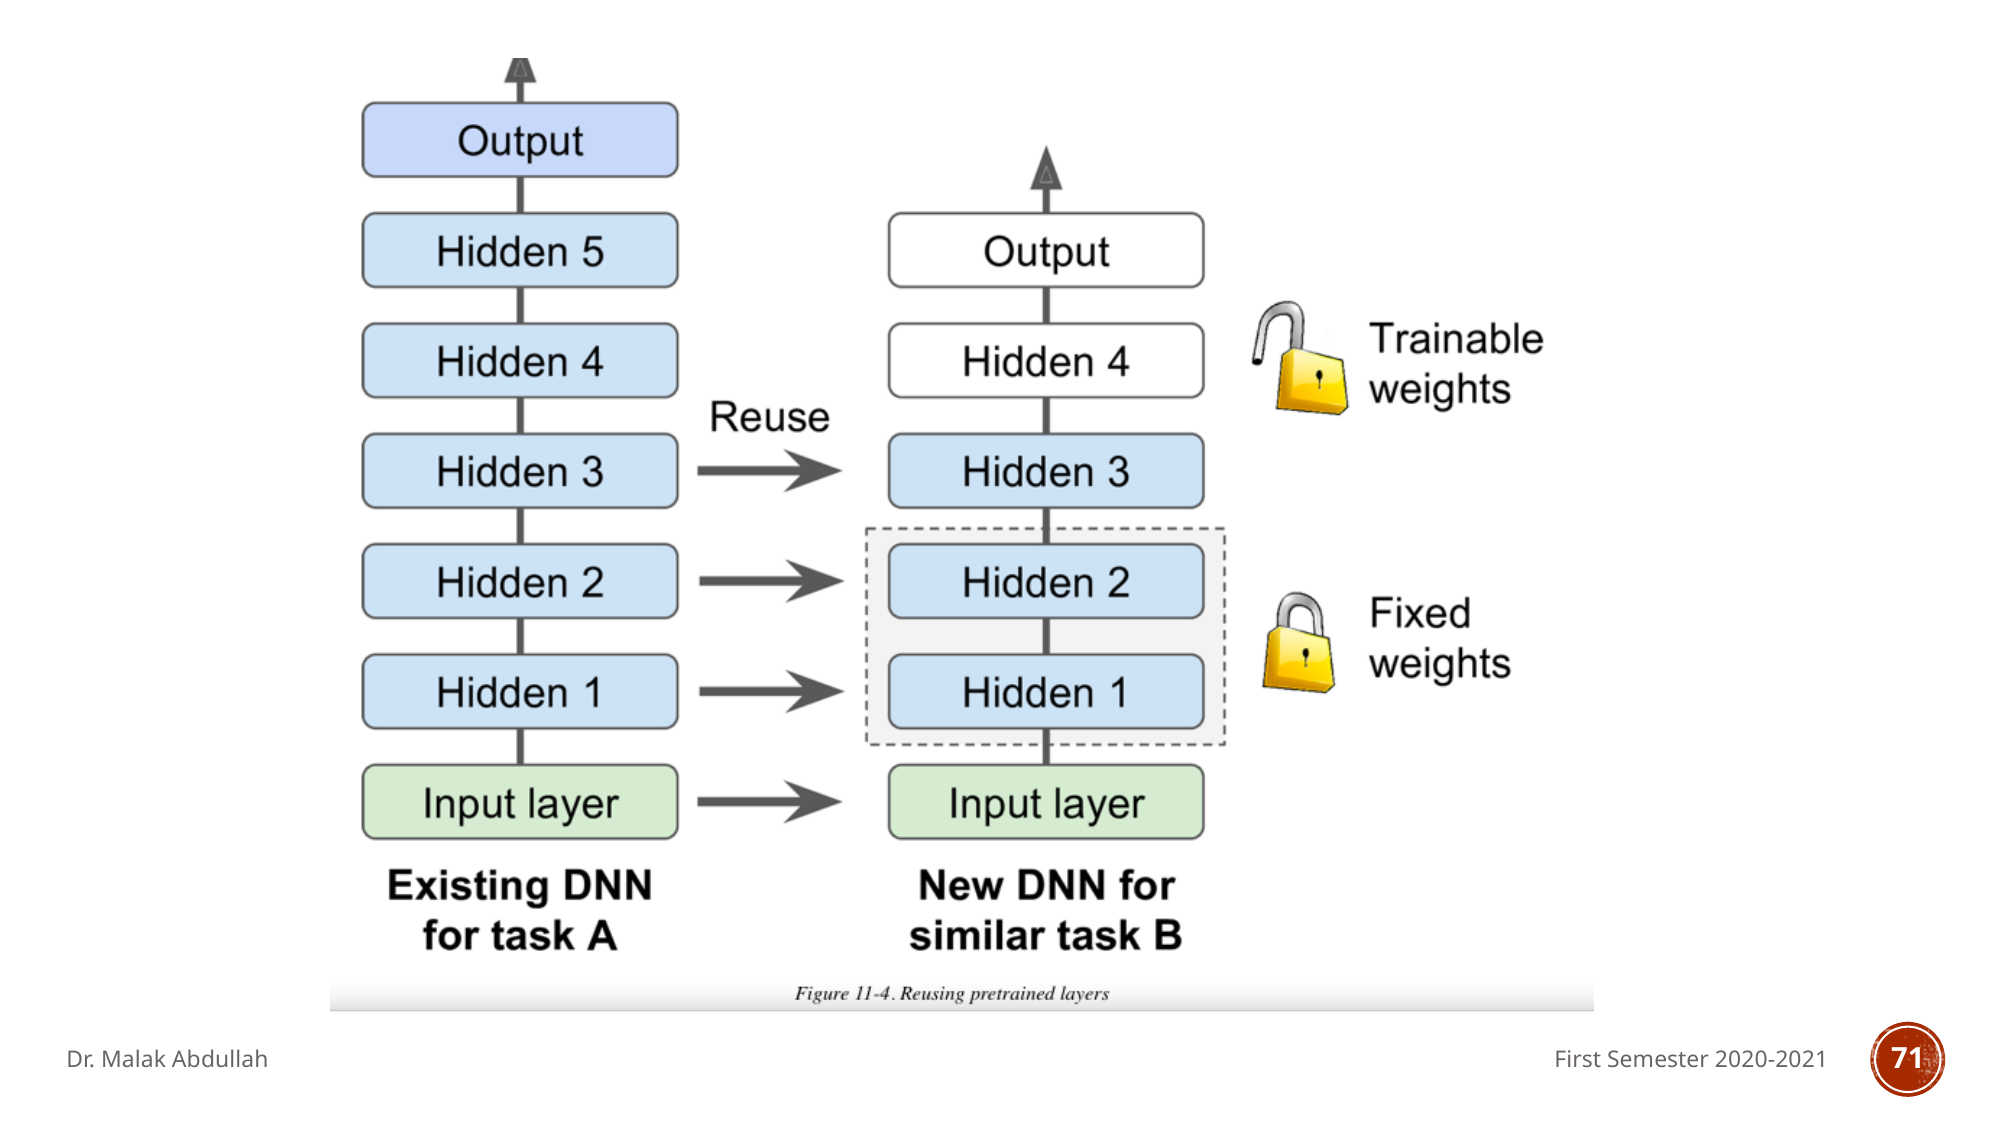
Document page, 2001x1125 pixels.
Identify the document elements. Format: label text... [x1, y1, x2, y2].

footer Dr. Malak Abdullah [51, 1028, 1217, 1089]
picture [330, 58, 1594, 1013]
slide_number First Semester 2020-2021 [1306, 1028, 1844, 1089]
slide_number 71 [1855, 1028, 1961, 1089]
